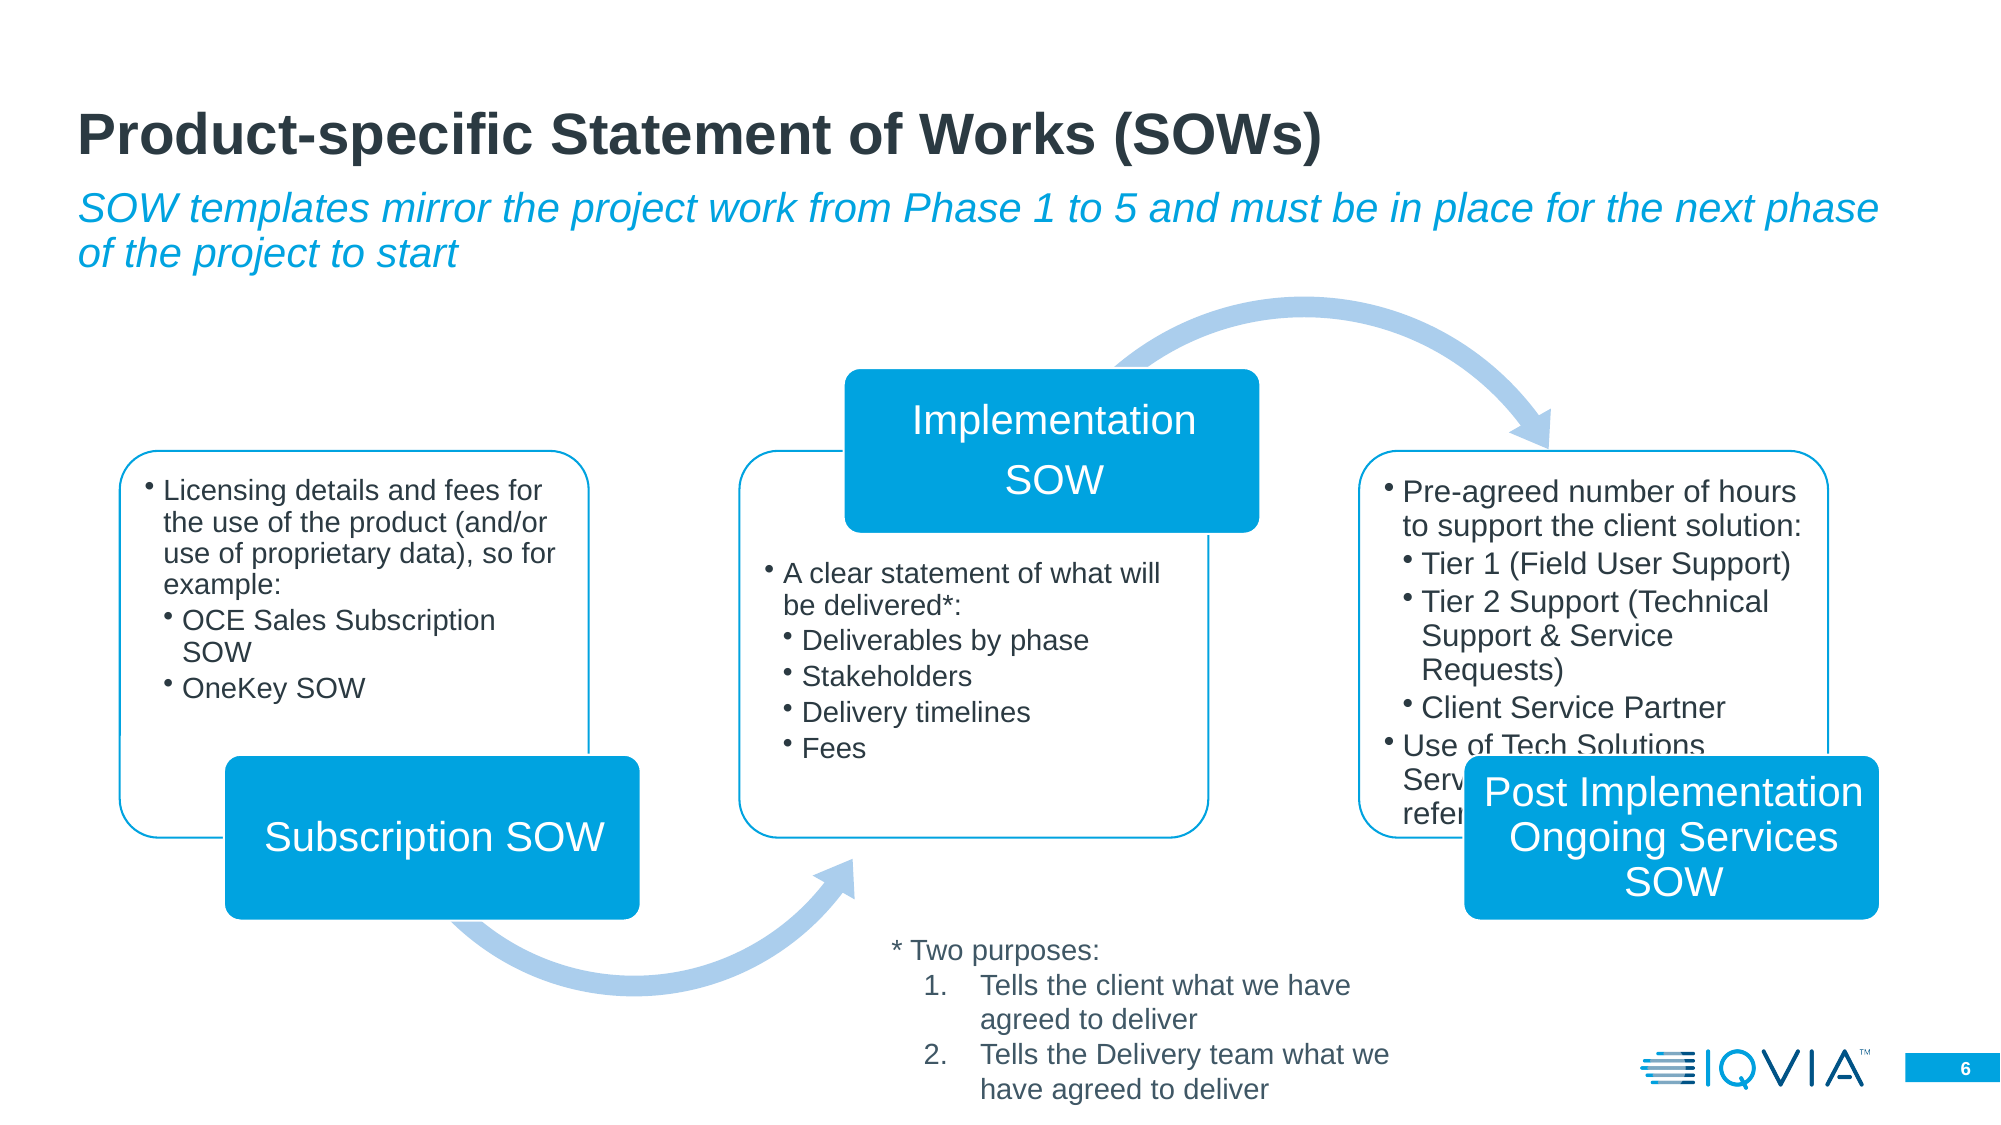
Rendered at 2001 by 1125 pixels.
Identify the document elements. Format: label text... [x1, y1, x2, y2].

picture [1724, 1054, 1751, 1082]
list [13, 249, 1987, 1039]
picture [1640, 1049, 1743, 1090]
picture [1744, 1049, 1870, 1090]
text_box * Two purposes: Tells the client what we have agreed to deliver Tells the Delivery team what we have agreed to deliver [876, 1039, 1438, 1113]
list SOW templates mirror the project work from Phase 1 to 5 and must be in place for the next phase of the project to start [63, 178, 1924, 245]
title Product-specific Statement of Works (SOWs) [63, 48, 1924, 175]
